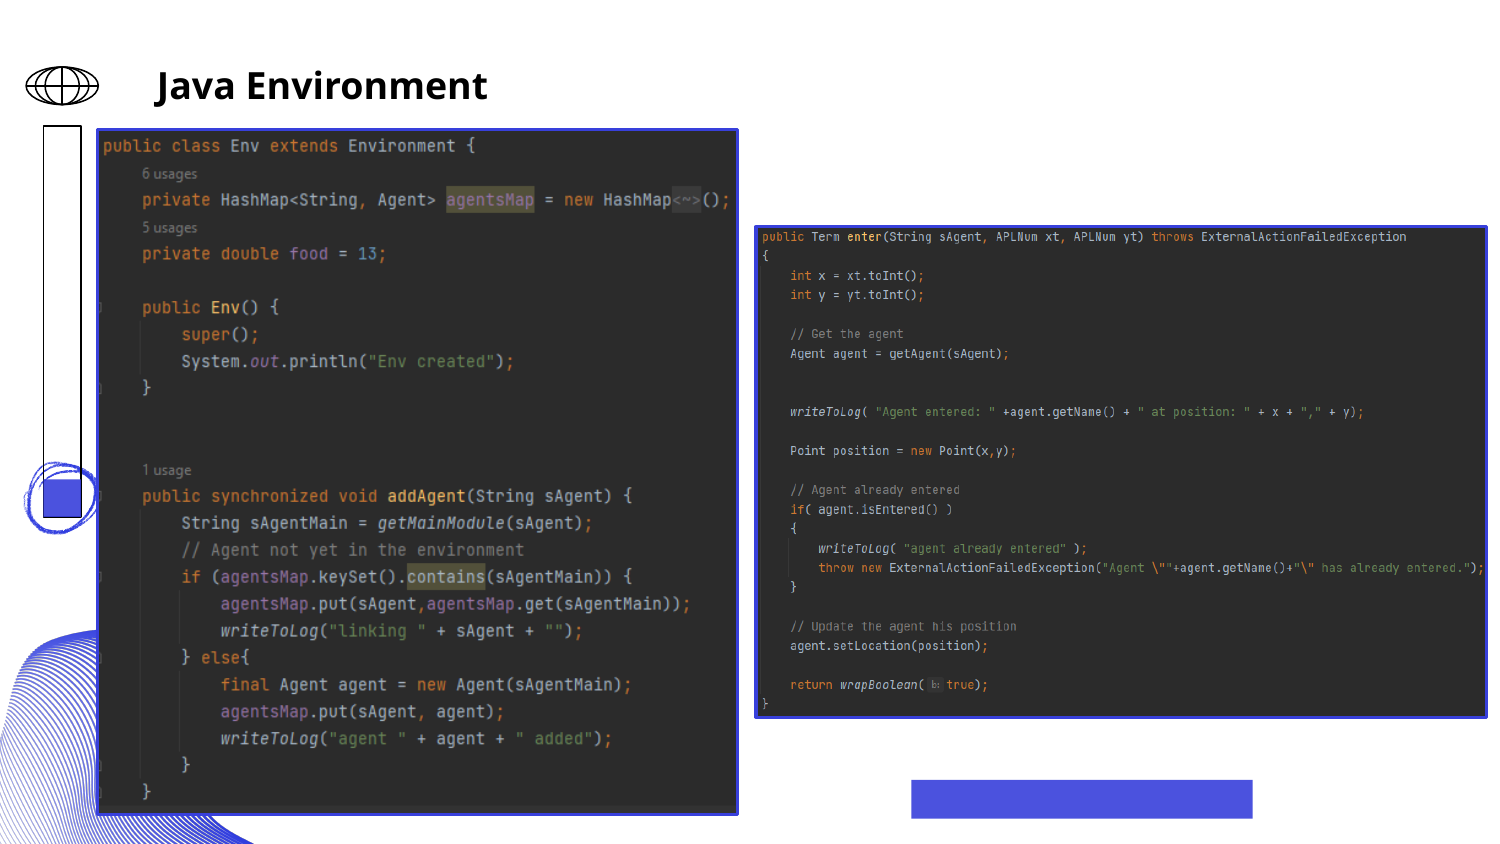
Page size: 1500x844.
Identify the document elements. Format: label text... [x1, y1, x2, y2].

picture [44, 461, 80, 479]
picture [0, 628, 346, 844]
picture [98, 130, 737, 813]
picture [757, 227, 1485, 716]
list Java Environment [141, 40, 602, 81]
picture [23, 461, 96, 535]
